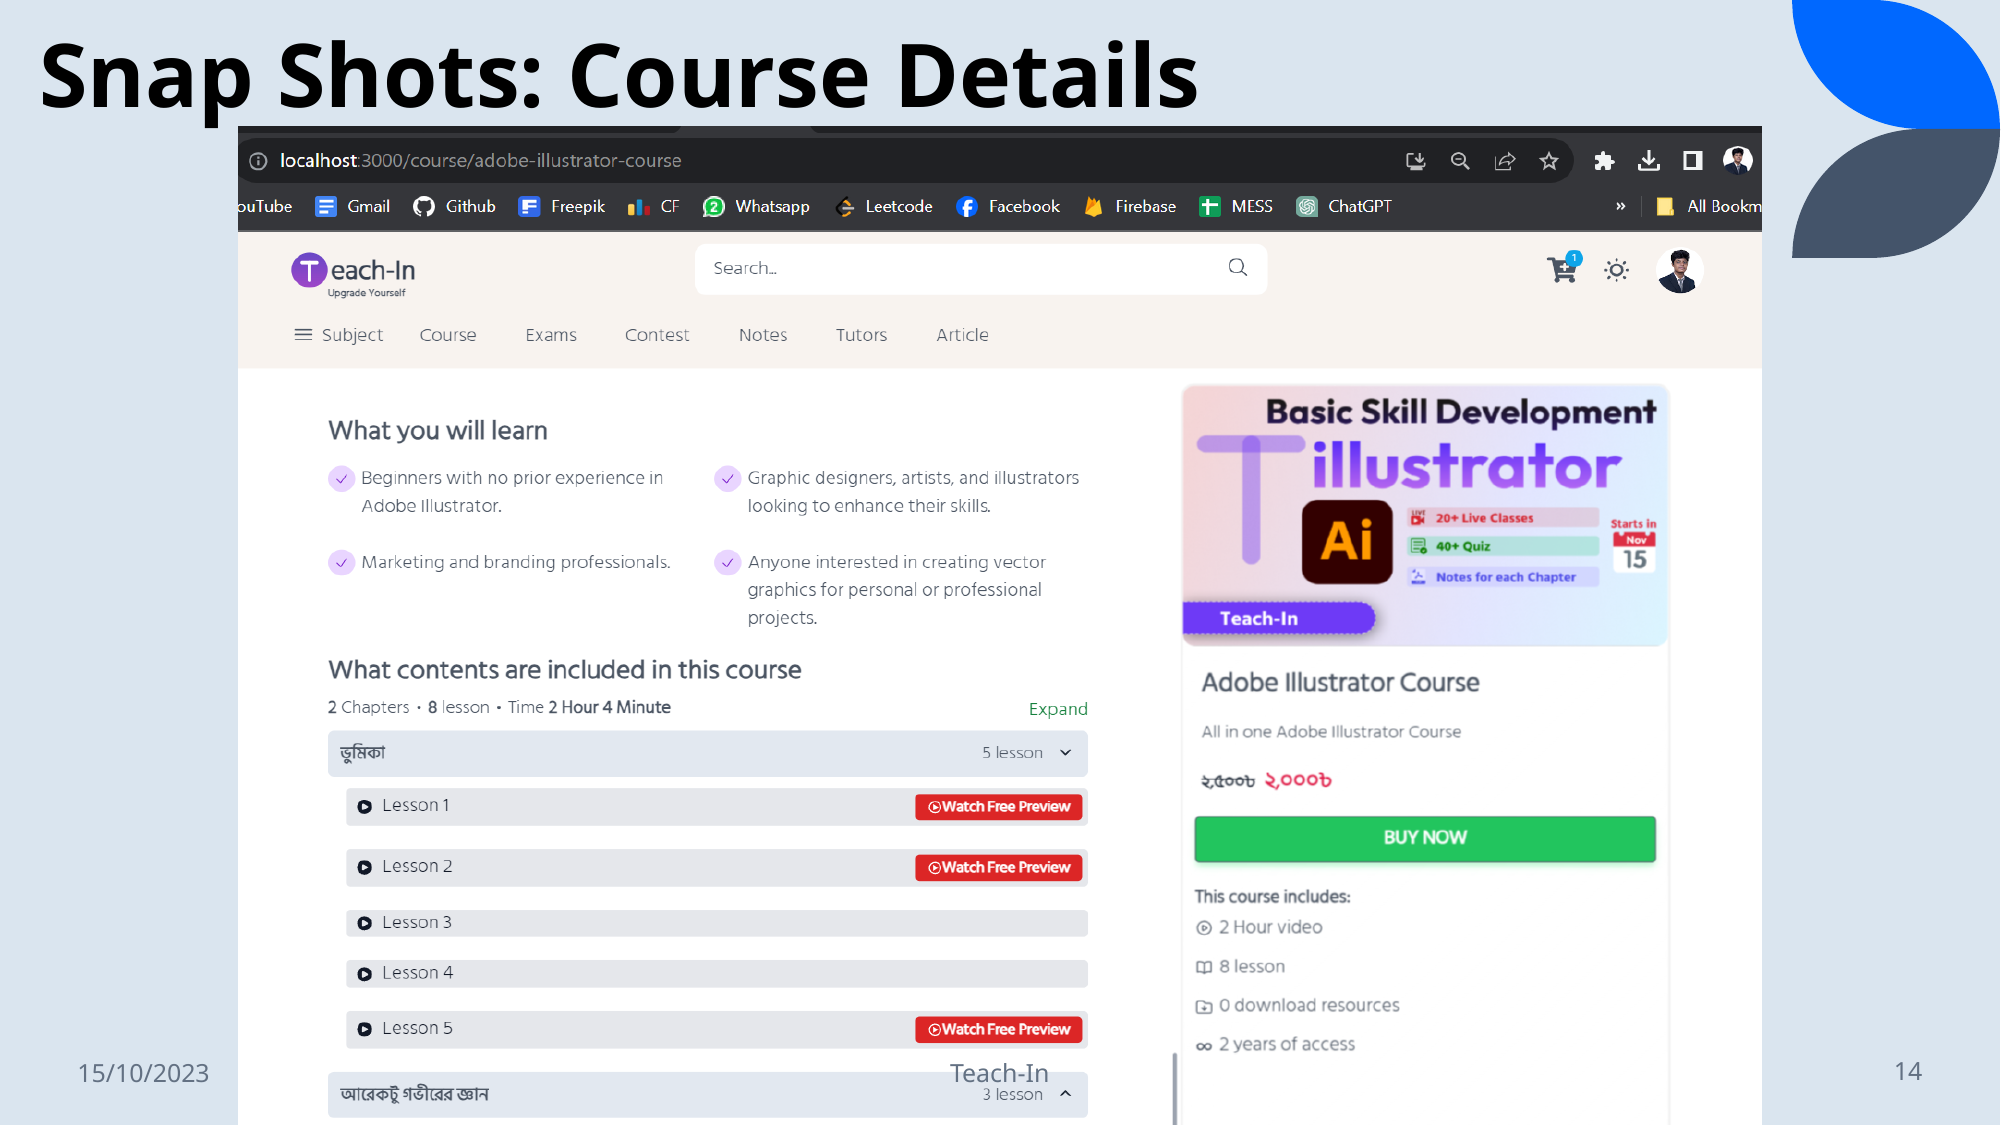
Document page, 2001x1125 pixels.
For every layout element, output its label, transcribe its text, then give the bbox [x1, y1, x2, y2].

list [238, 126, 1762, 1125]
title Snap Shots: Course Details [24, 22, 1354, 134]
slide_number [62, 1042, 238, 1103]
slide_number 14 [1762, 1042, 1938, 1103]
